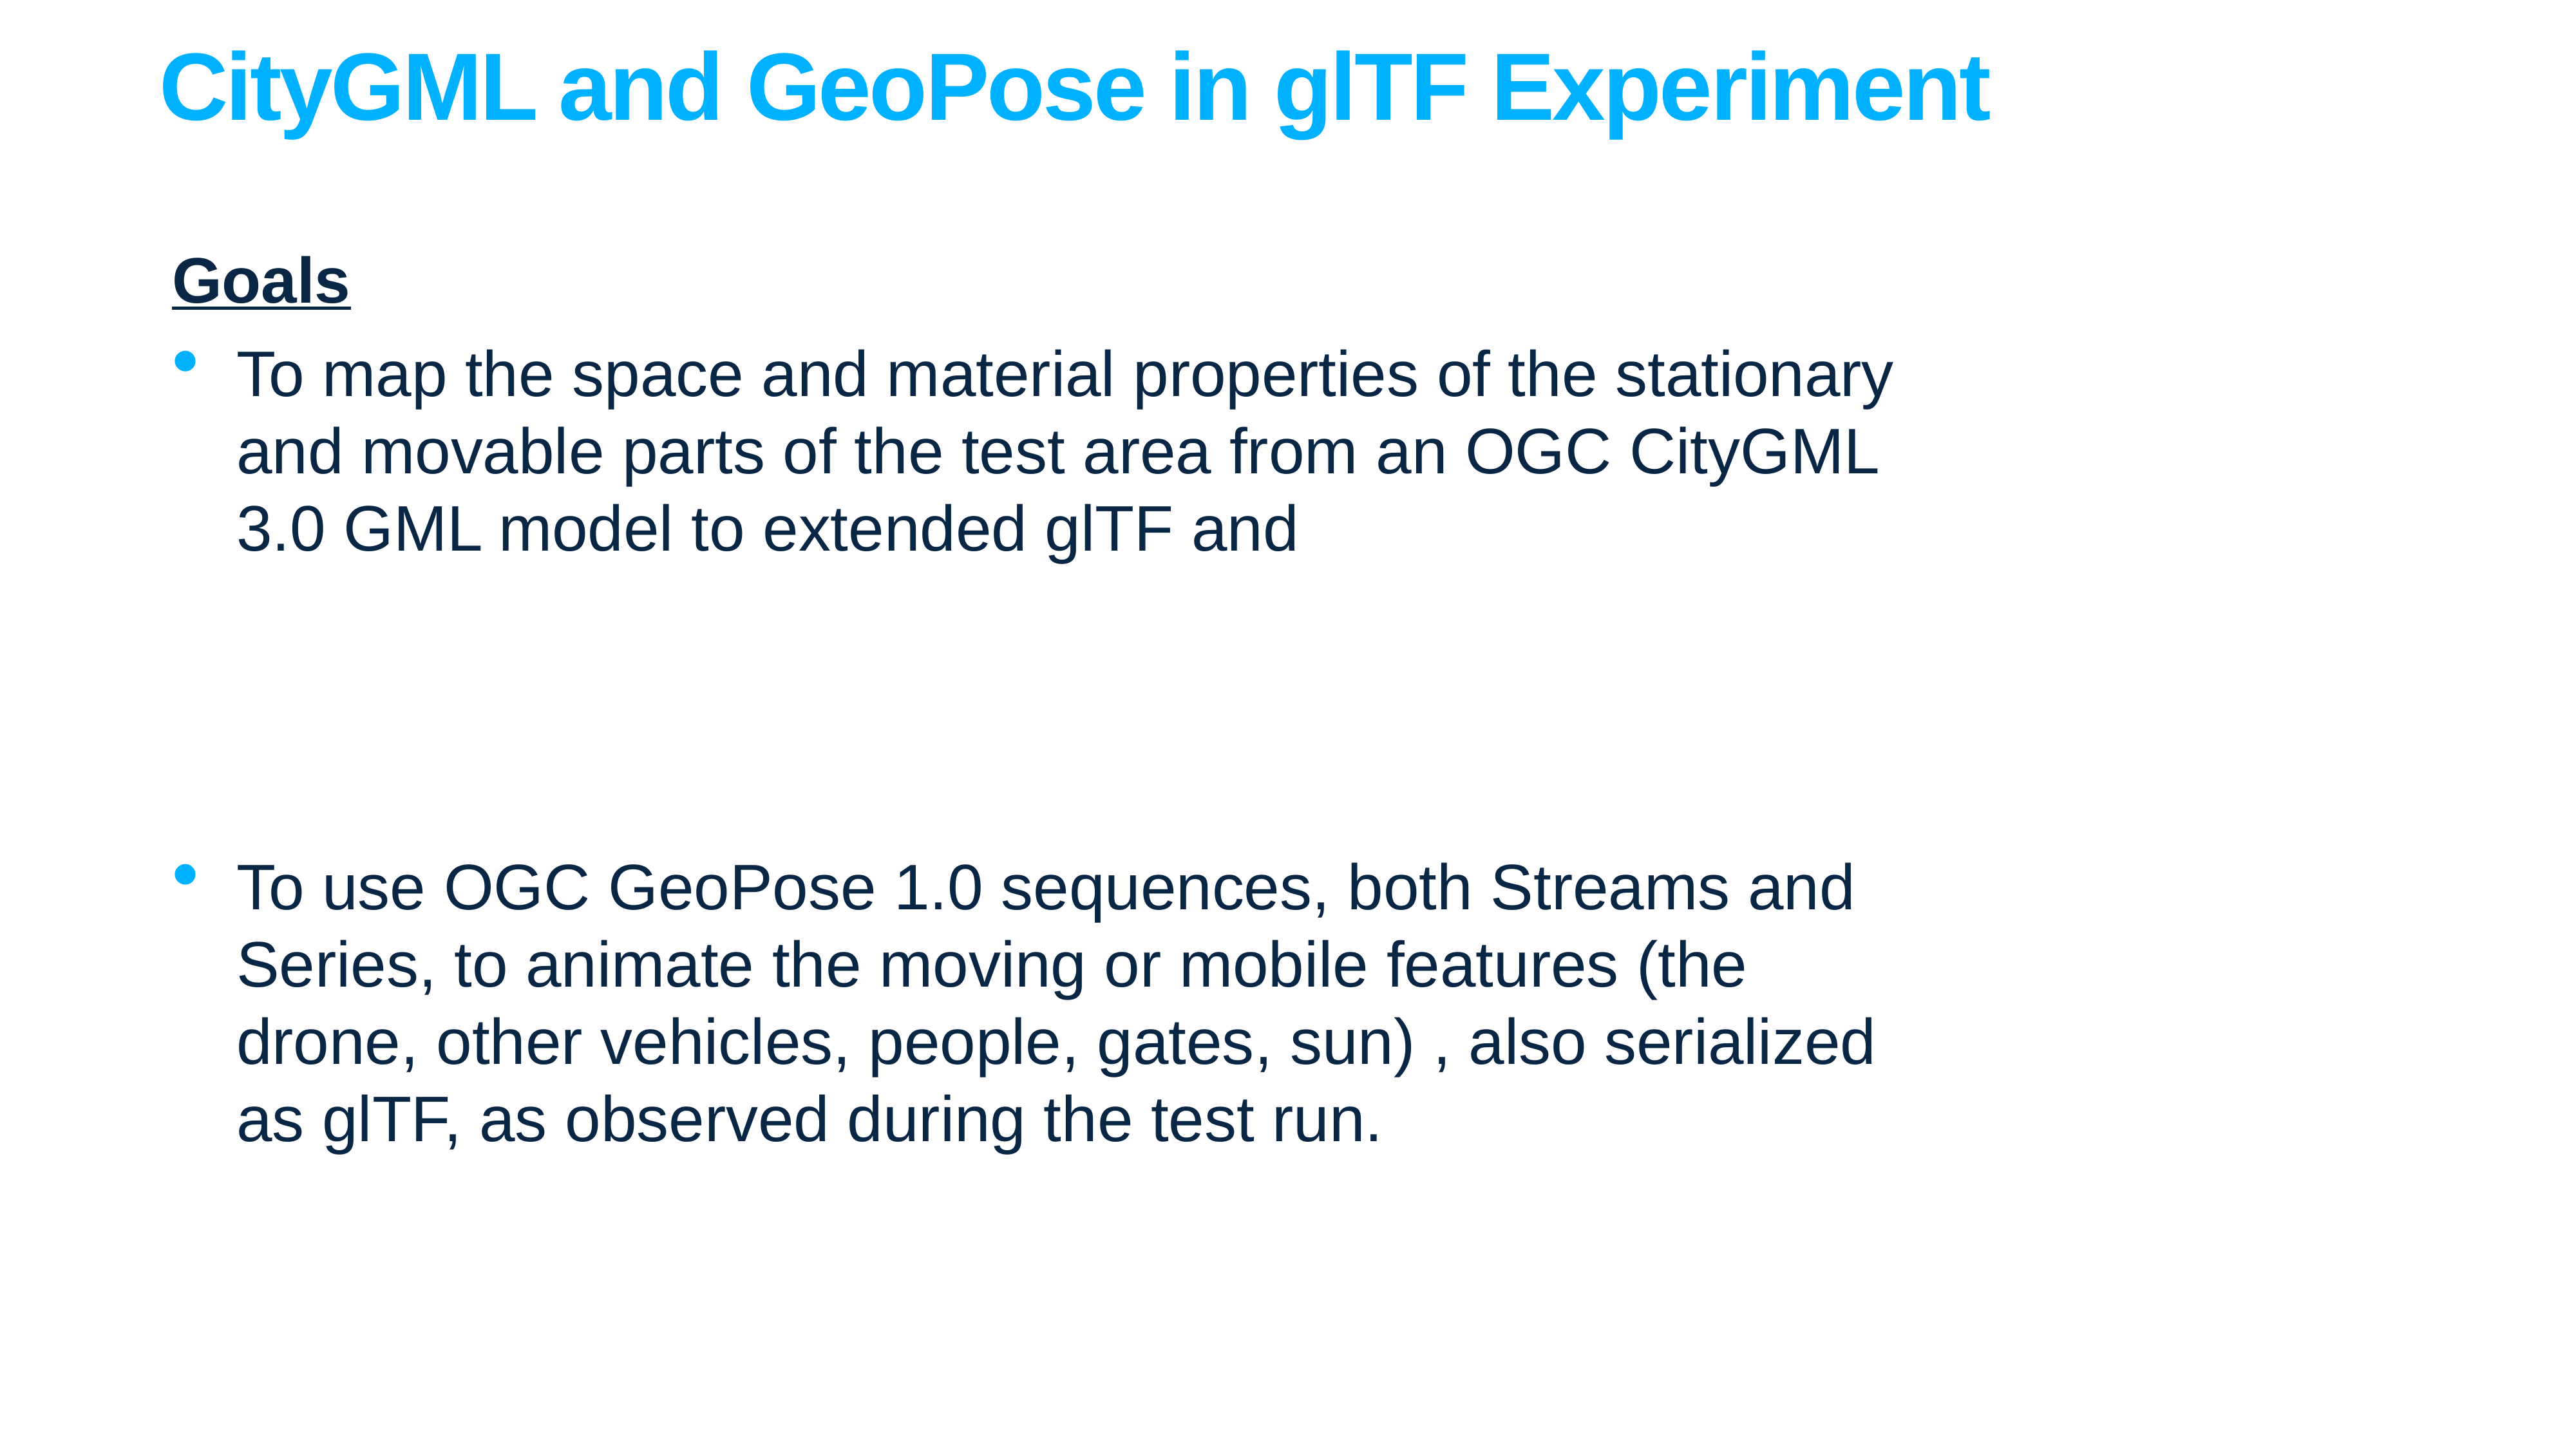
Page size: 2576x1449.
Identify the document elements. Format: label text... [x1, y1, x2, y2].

list Goals To map the space and material properties of the stationary and movable parts of the test area from an OGC CityGML 3.0 GML model to extended glTF and To use OGC GeoPose 1.0 sequences, both Streams and Series, to animate the moving or mobile features (the drone, other vehicles, people, gates, sun) , also serialized as glTF, as observed during the test run. [102, 232, 1935, 1263]
title CityGML and GeoPose in glTF Experiment [149, 11, 2269, 174]
